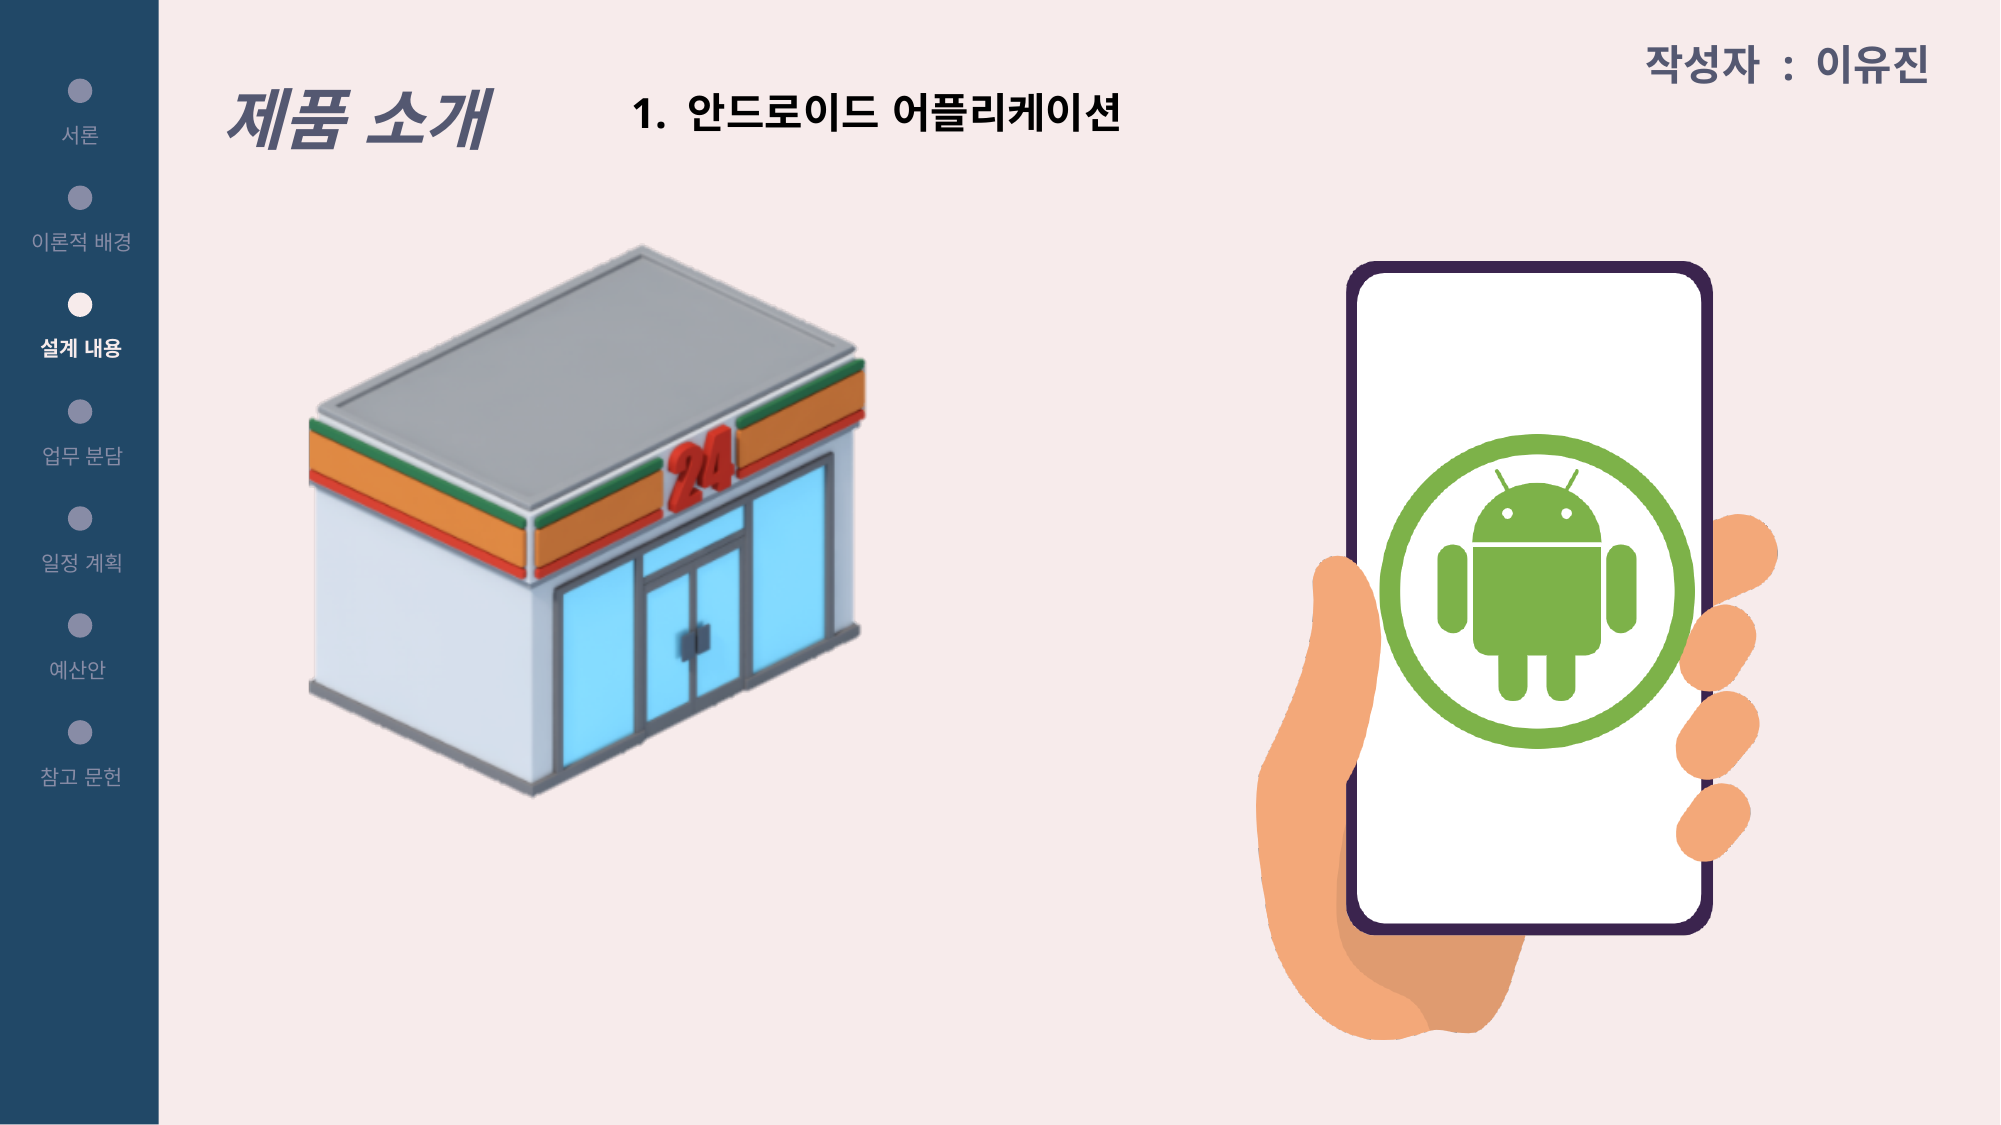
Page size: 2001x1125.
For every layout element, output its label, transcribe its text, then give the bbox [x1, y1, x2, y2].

text_box 1. 안드로이드 어플리케이션 [616, 79, 1139, 145]
text_box [66, 505, 94, 532]
text_box 작성자 : 이유진 [1630, 30, 1946, 96]
text_box 설계 내용 [25, 327, 138, 368]
text_box [66, 184, 94, 211]
text_box [0, 0, 160, 1125]
text_box 참고 문헌 [20, 756, 143, 797]
text_box 업무 분담 [27, 436, 139, 476]
text_box [66, 398, 94, 425]
text_box [66, 612, 94, 639]
text_box [66, 719, 94, 746]
text_box 이론적 배경 [16, 222, 148, 263]
text_box [66, 77, 94, 105]
text_box 예산안 [34, 650, 138, 690]
text_box 서론 [32, 115, 128, 156]
text_box 제품 소개 [207, 30, 989, 166]
text_box 일정 계획 [27, 543, 139, 583]
text_box [66, 291, 94, 318]
picture [1100, 234, 1933, 1066]
picture [279, 200, 918, 830]
